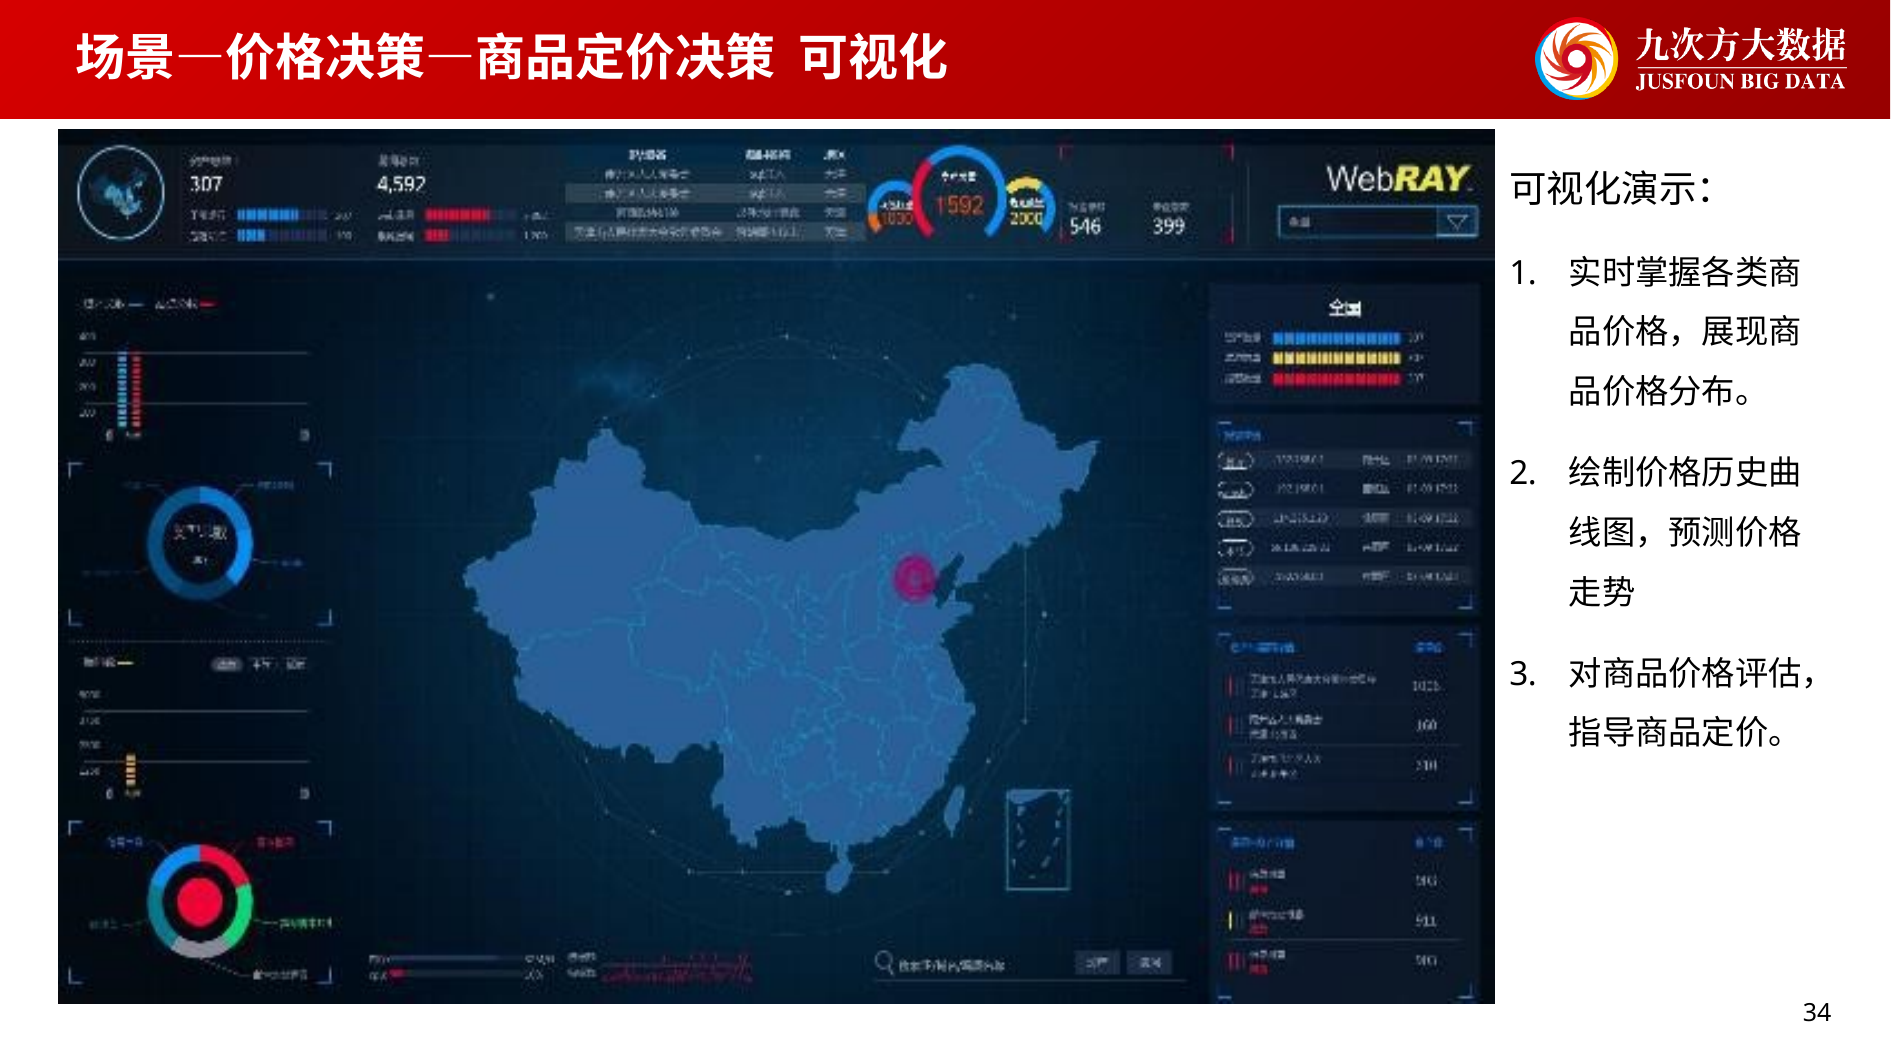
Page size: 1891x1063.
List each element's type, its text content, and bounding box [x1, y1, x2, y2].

title 场景—价格决策—商品定价决策 可视化 [60, 0, 1691, 119]
slide_number 34 [1420, 989, 1847, 1046]
list 可视化演示： 实时掌握各类商品价格，展现商品价格分布。 绘制价格历史曲线图，预测价格走势 对商品价格评估，指导商品定价。 [1495, 135, 1847, 986]
picture [1691, 17, 1847, 100]
picture [58, 129, 1495, 1004]
